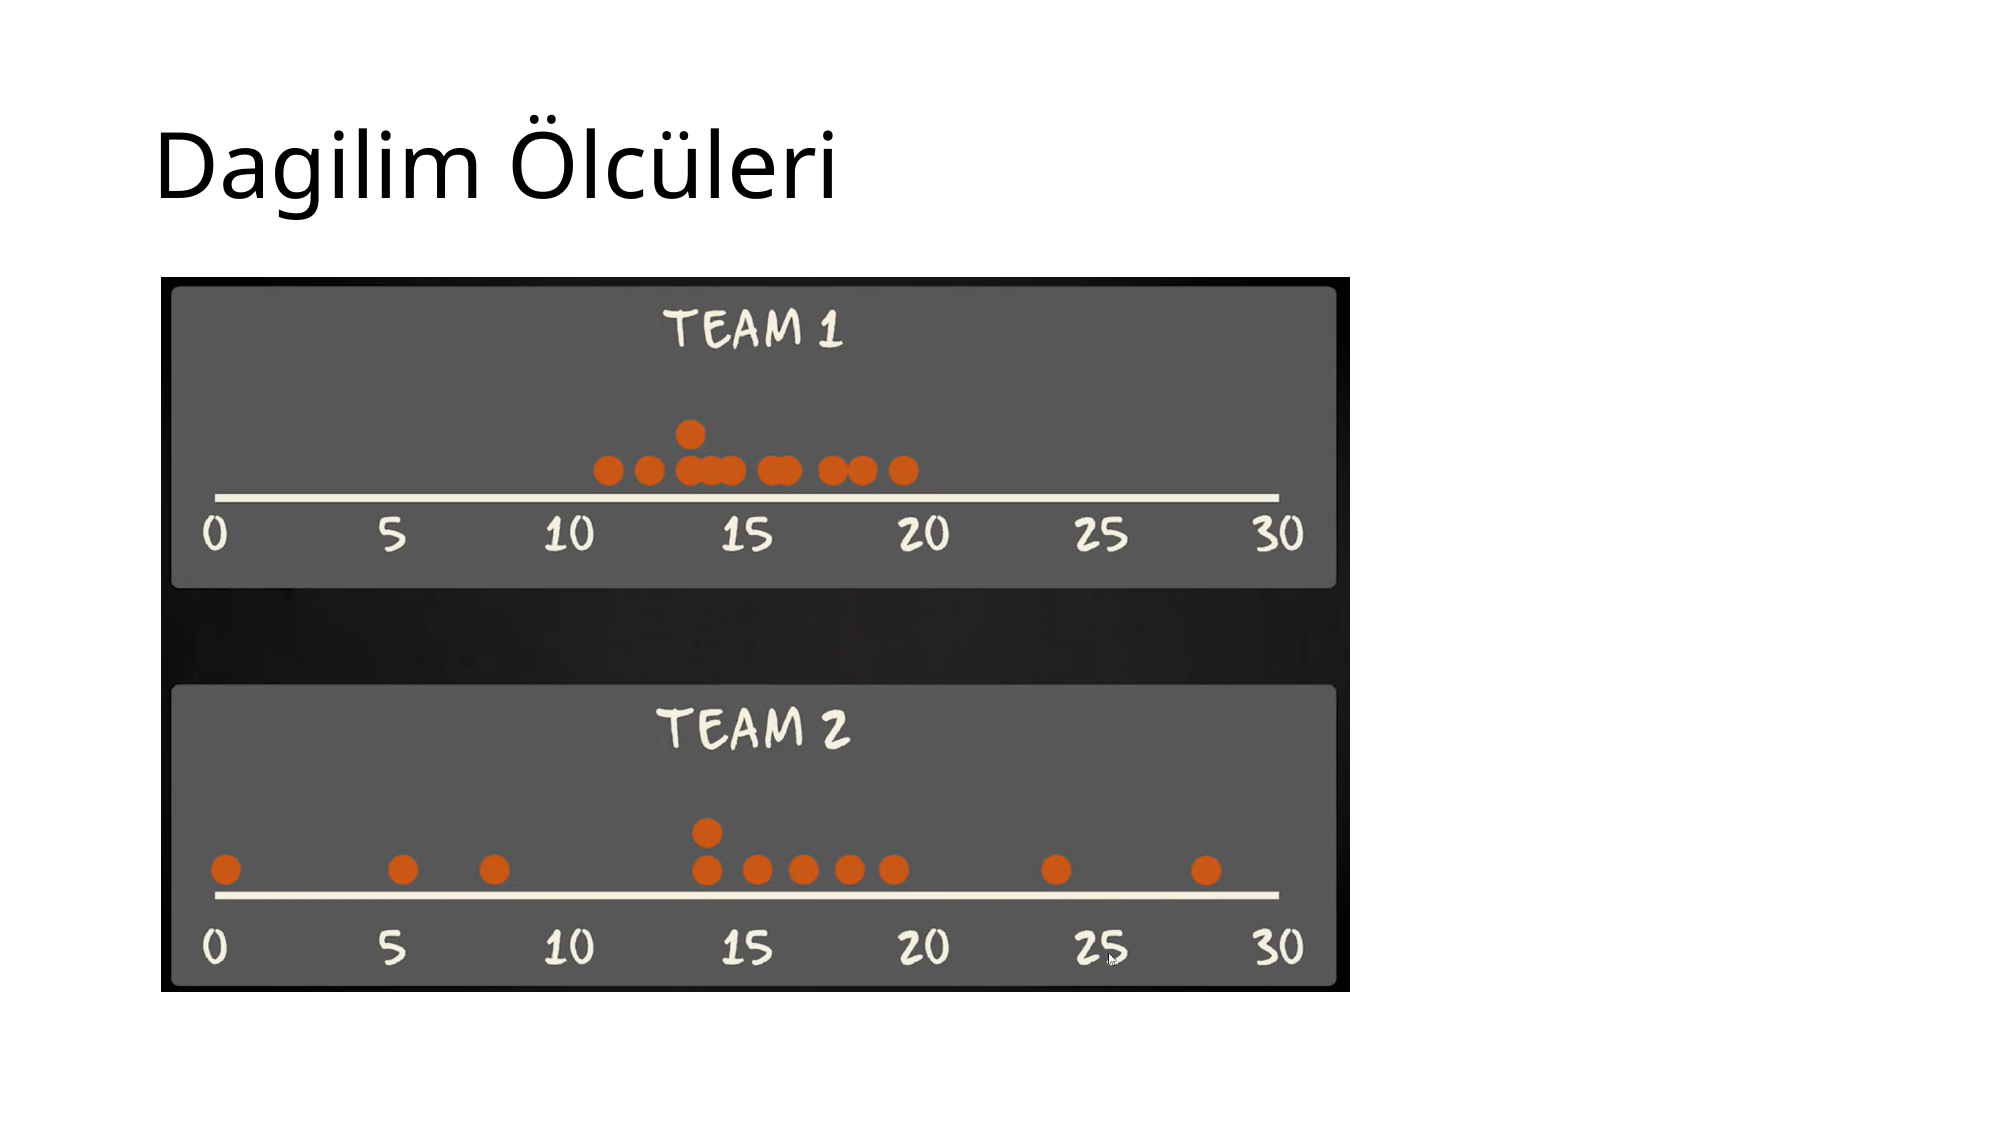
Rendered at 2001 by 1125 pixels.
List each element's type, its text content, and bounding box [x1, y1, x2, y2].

title Dagilim Ölcüleri [137, 59, 1863, 278]
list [160, 276, 1350, 992]
